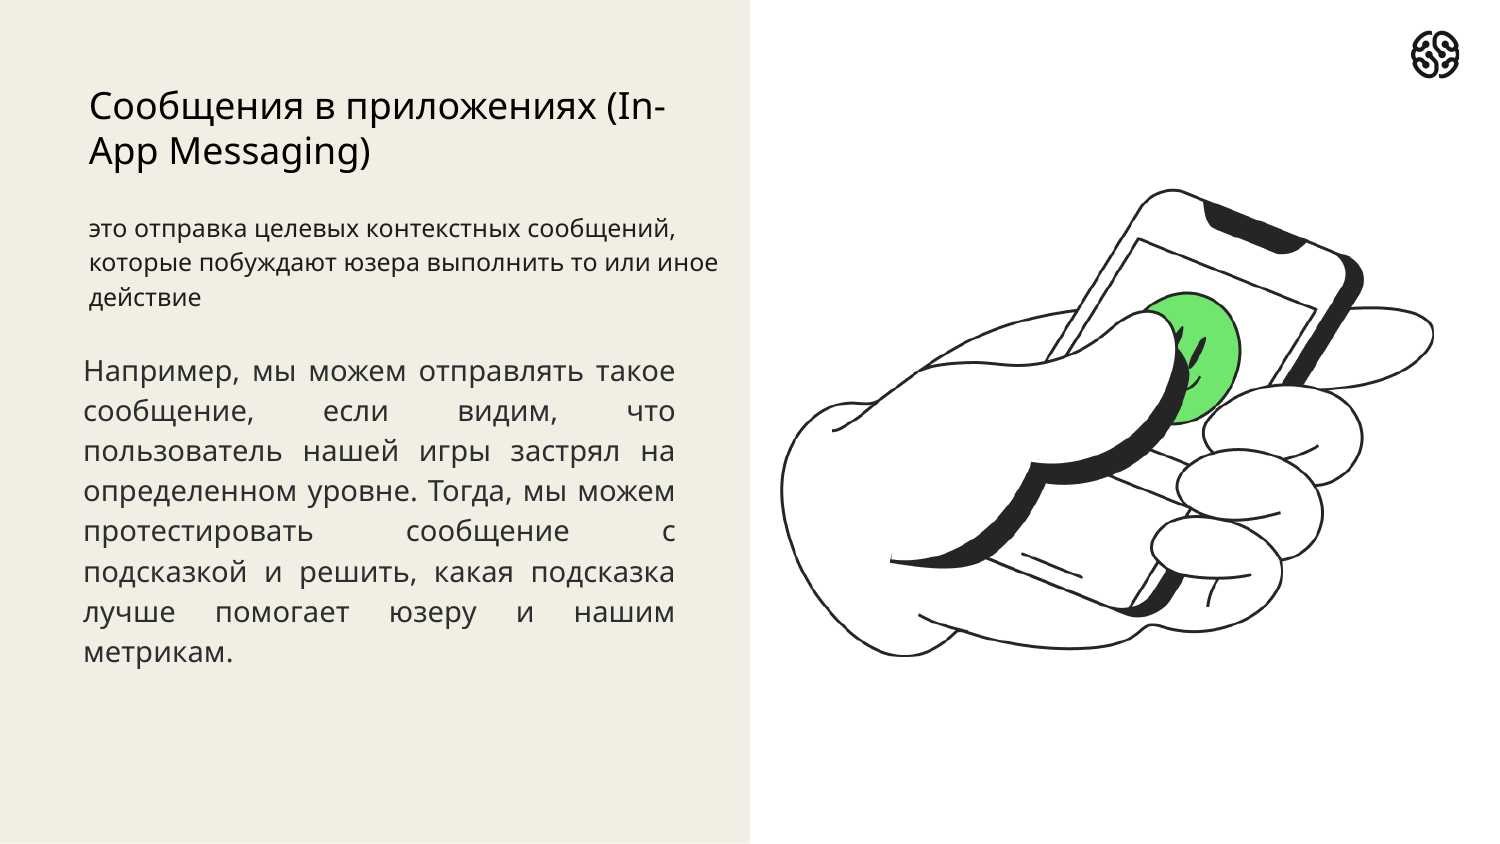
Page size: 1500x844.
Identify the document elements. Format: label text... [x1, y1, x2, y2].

picture [1411, 30, 1460, 79]
text_box Например, мы можем отправлять такое сообщение, если видим, что пользователь нашей игры застрял на определенном уровне. Тогда, мы можем протестировать сообщение с подсказкой и решить, какая подсказка лучше помогает юзеру и нашим метрикам. [8, 346, 681, 669]
text_box Сообщения в приложениях (In-App Messaging) [88, 81, 721, 156]
picture [779, 186, 1435, 657]
text_box это отправка целевых контекстных сообщений, которые побуждают юзера выполнить то или иное действие [88, 206, 721, 311]
